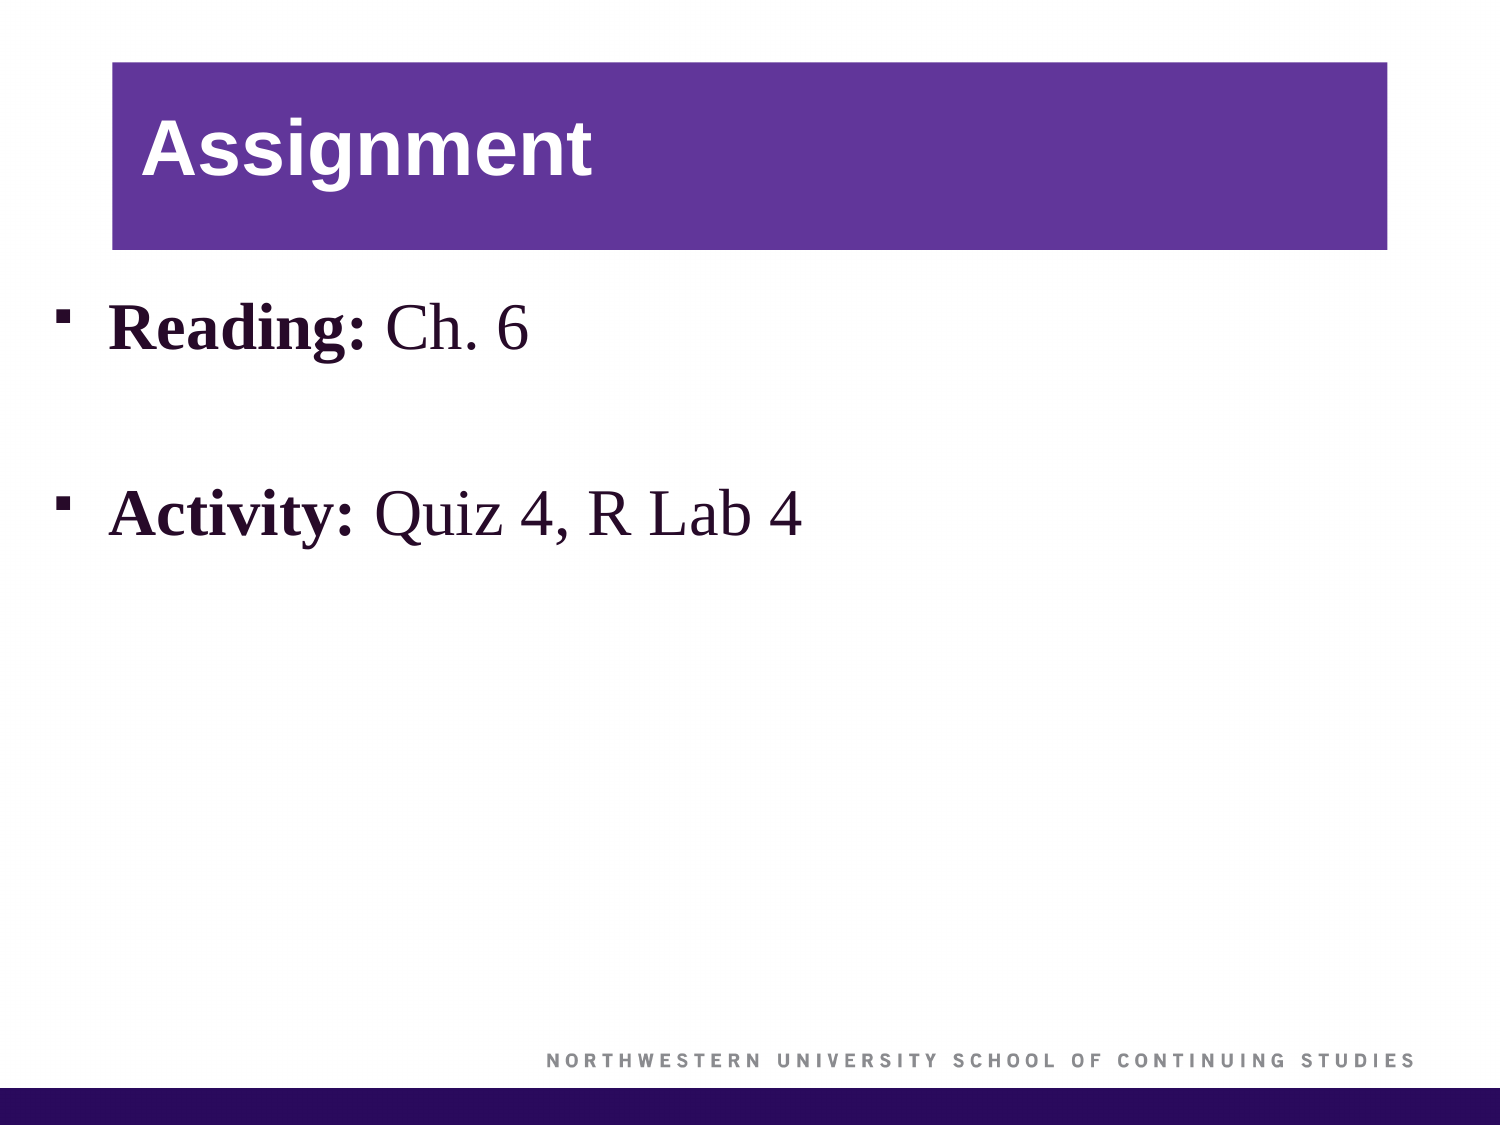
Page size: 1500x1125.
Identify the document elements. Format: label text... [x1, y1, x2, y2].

title Assignment [125, 50, 1400, 238]
picture [0, 0, 1500, 1125]
list Reading: Ch. 6 Activity: Quiz 4, R Lab 4 [37, 275, 1475, 950]
